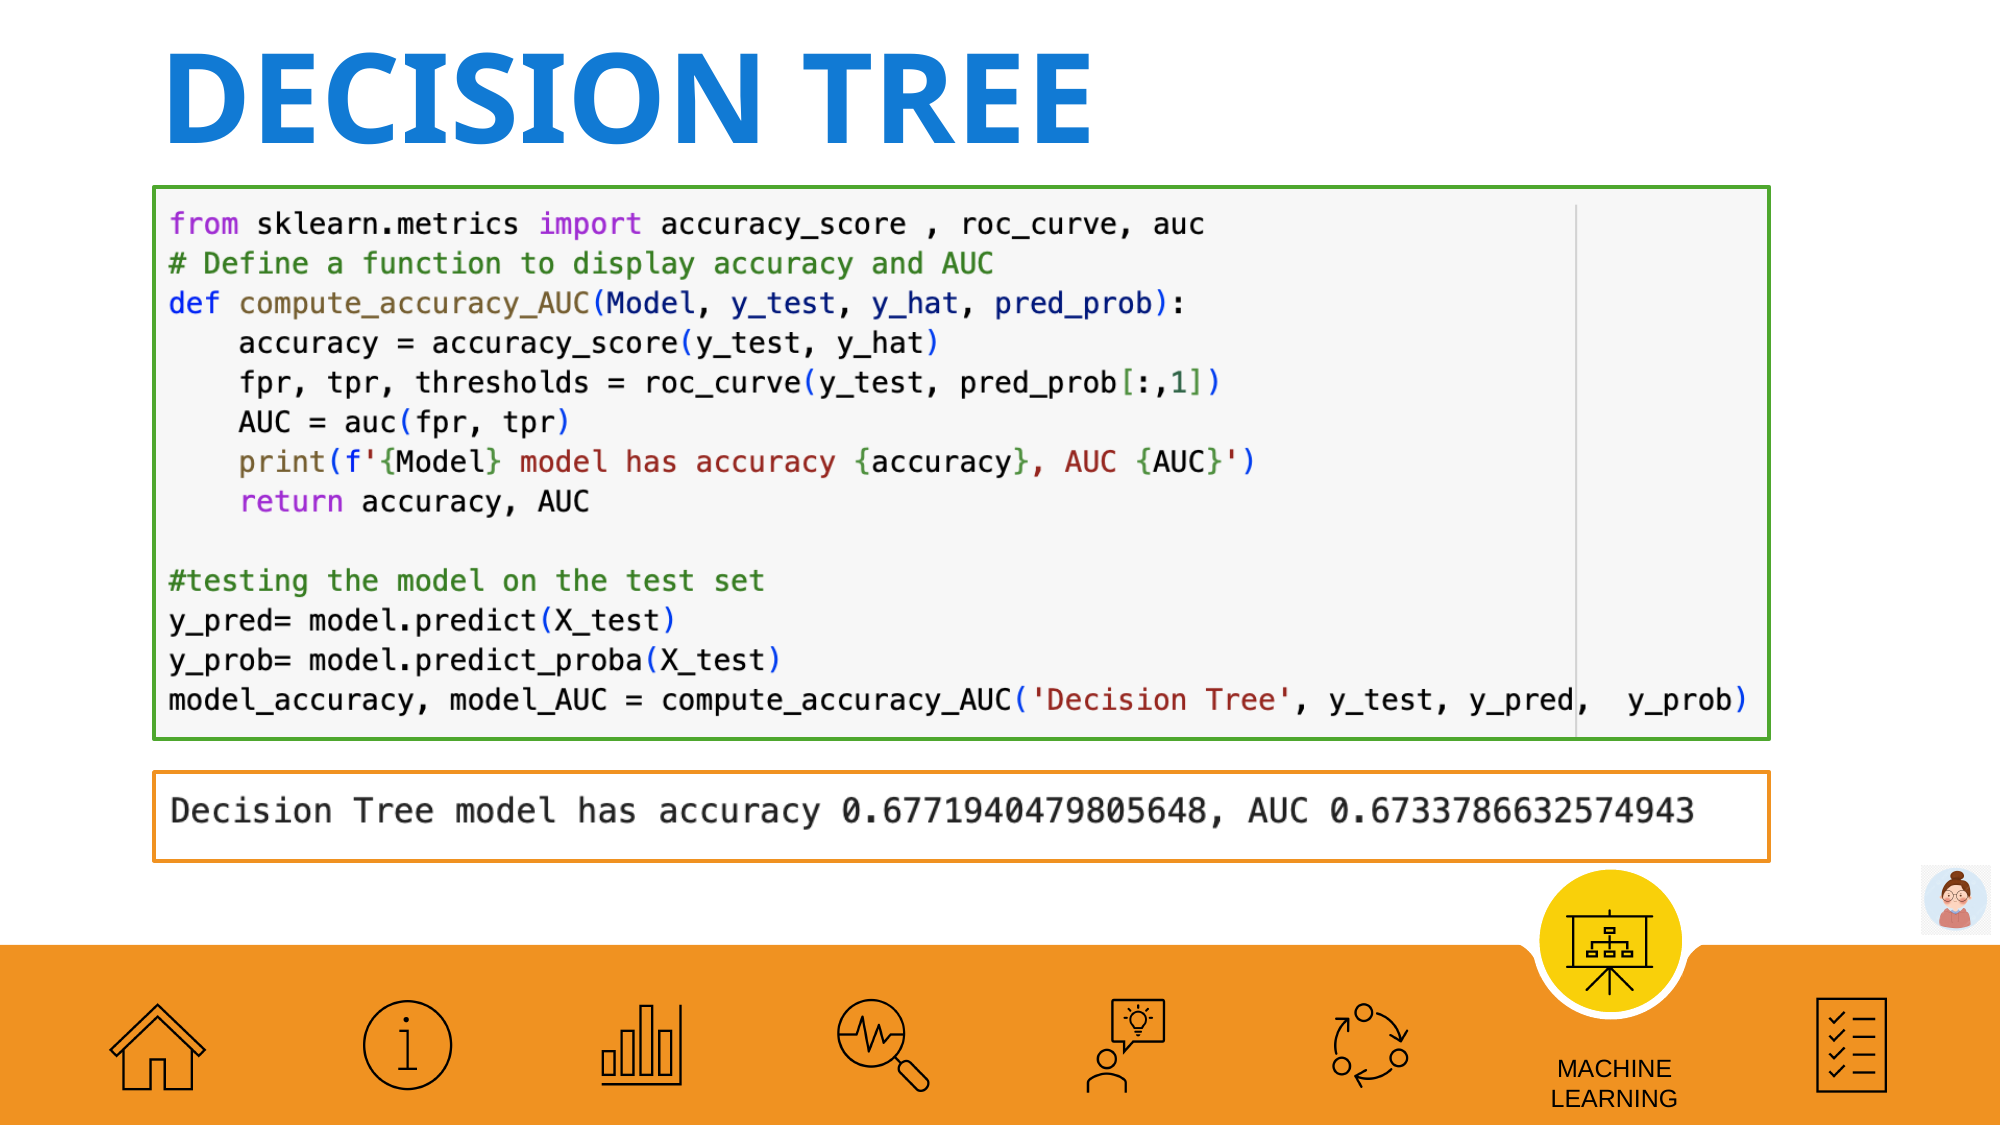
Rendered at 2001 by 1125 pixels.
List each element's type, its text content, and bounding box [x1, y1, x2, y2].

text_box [1766, 988, 1950, 1125]
picture [155, 188, 1768, 738]
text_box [1502, 865, 1720, 1017]
picture [1921, 865, 1991, 936]
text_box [1522, 894, 1707, 1122]
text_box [1278, 988, 1462, 1125]
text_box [350, 988, 466, 1125]
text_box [100, 988, 215, 1125]
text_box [789, 988, 973, 1125]
text_box [0, 943, 2000, 1125]
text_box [1033, 988, 1218, 1125]
text_box DECISION TREE [69, 10, 1913, 176]
picture [155, 773, 1768, 860]
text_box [584, 988, 701, 1125]
